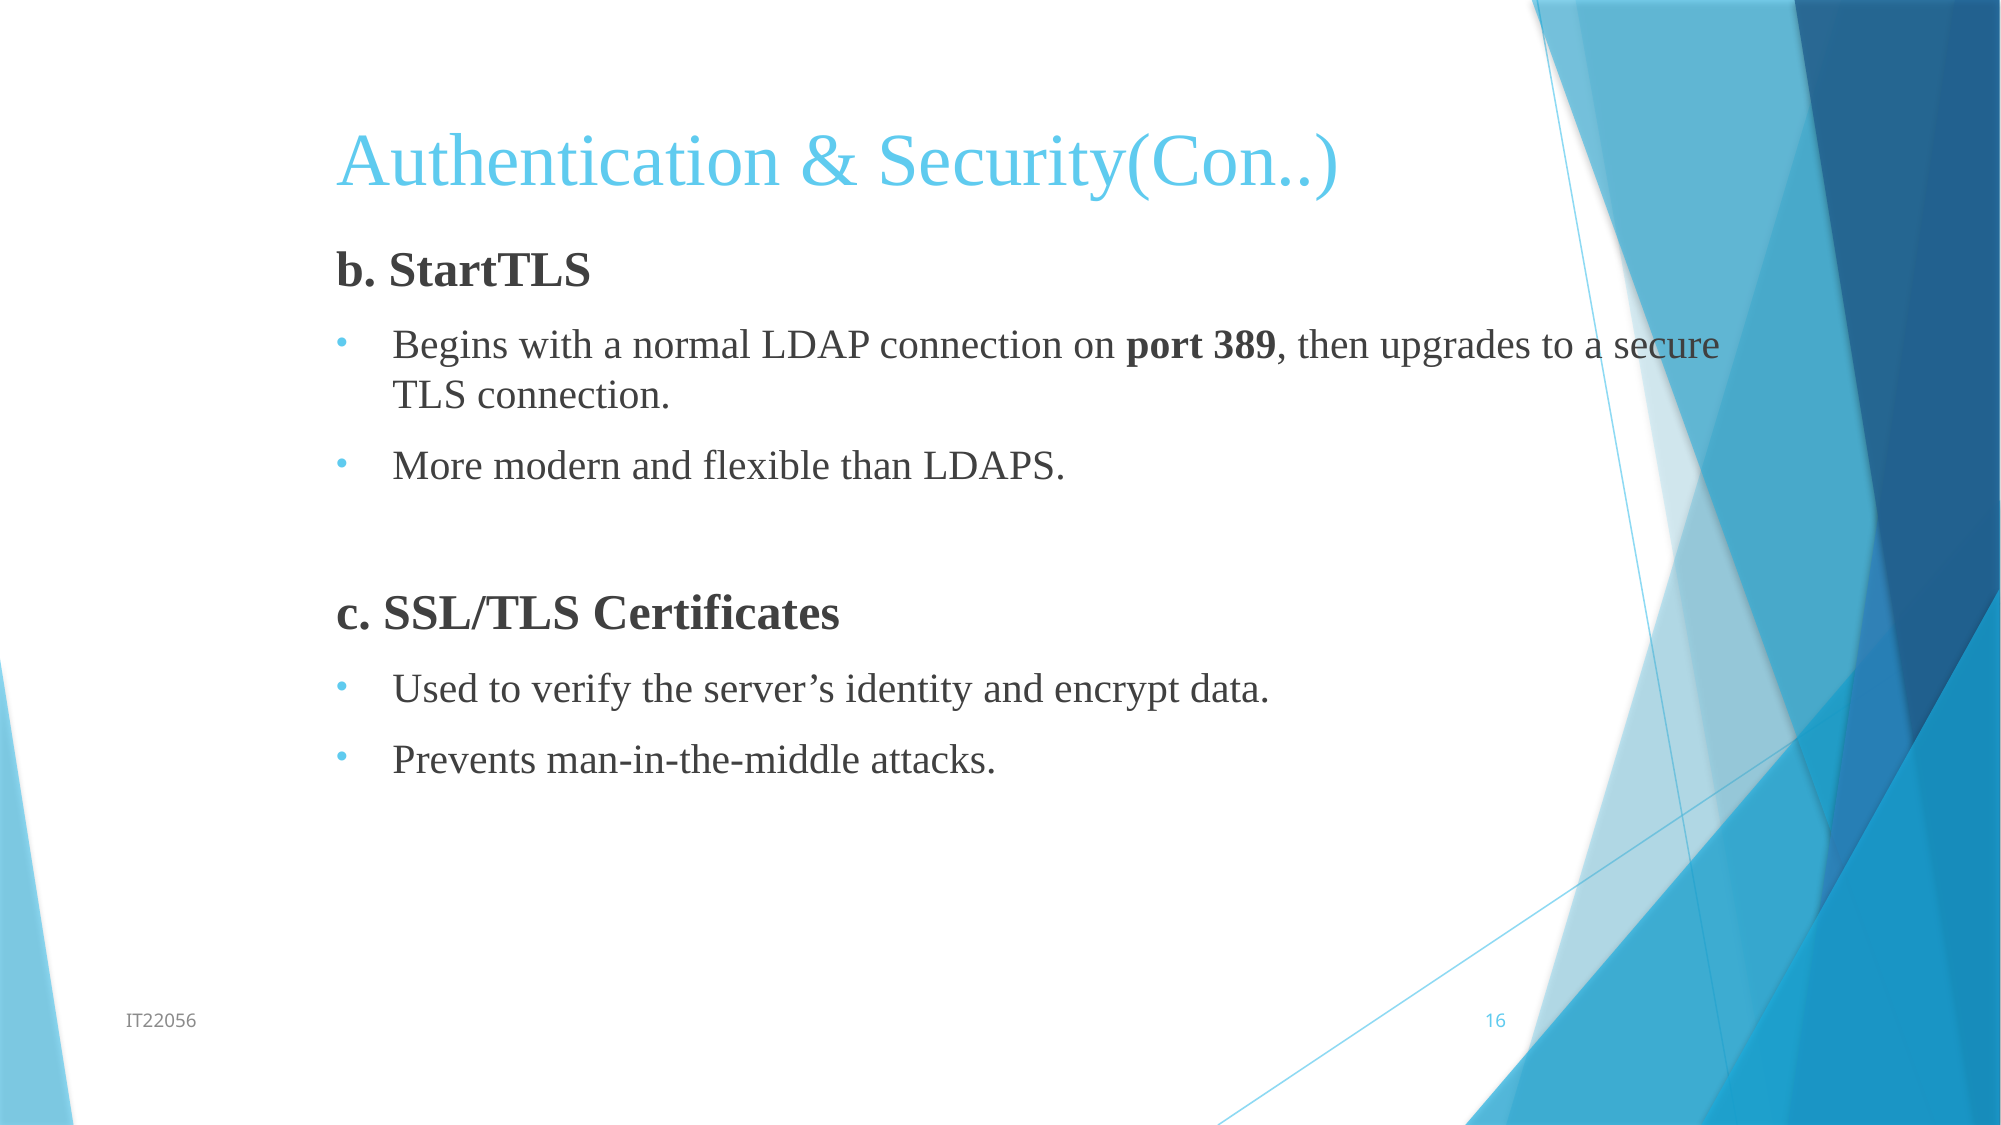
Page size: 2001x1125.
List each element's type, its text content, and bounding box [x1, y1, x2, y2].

footer IT22056 [111, 991, 1145, 1051]
slide_number 16 [1409, 991, 1522, 1051]
list b. StartTLS Begins with a normal LDAP connection on port 389, then upgrades to a secure TLS connection. More modern and flexible than LDAPS. c. SSL/TLS Certificates Used to verify the server’s identity and encrypt data. Prevents man-in-the-middle attacks. [321, 228, 1784, 969]
title Authentication & Security(Con..) [321, 102, 1784, 228]
